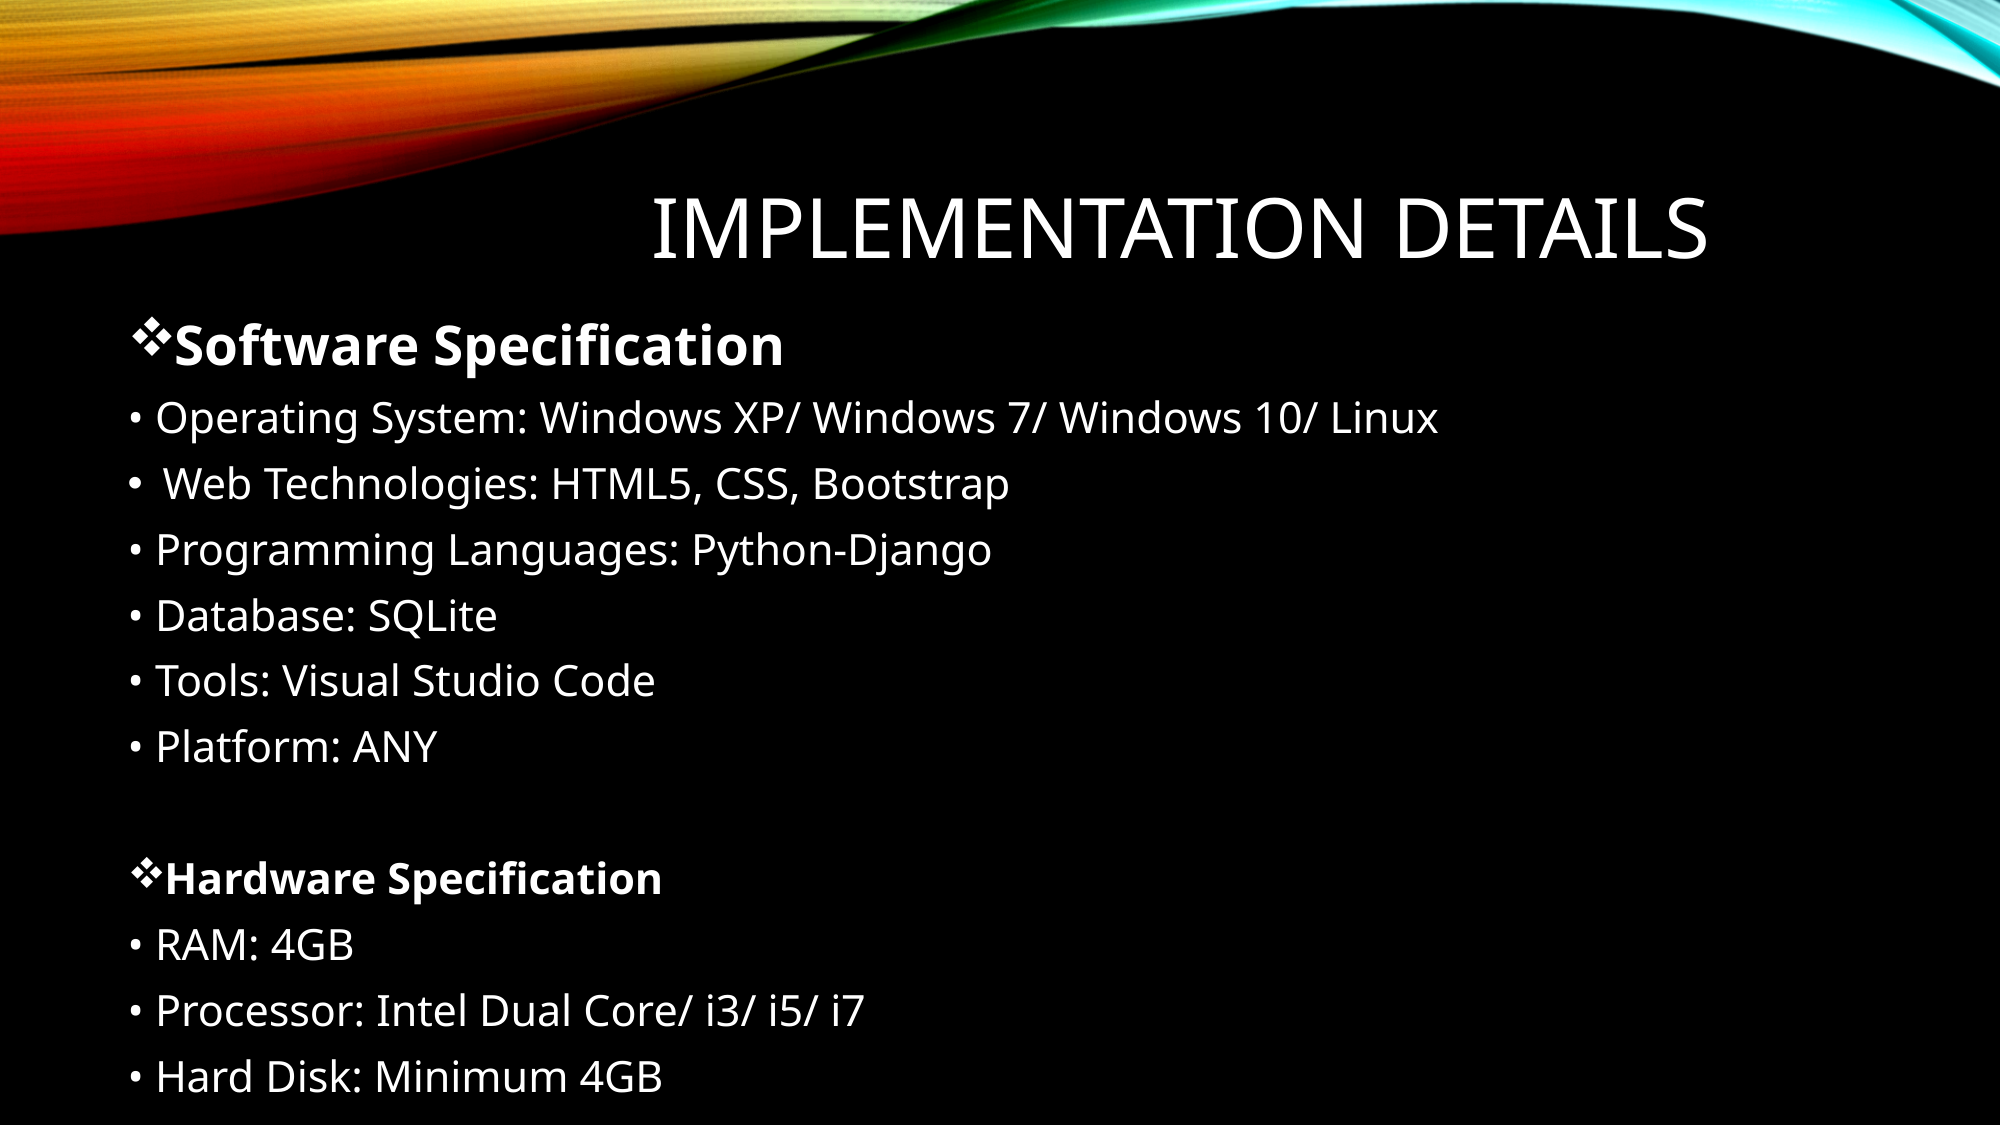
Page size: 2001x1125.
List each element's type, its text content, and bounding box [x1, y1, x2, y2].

list Software Specification • Operating System: Windows XP/ Windows 7/ Windows 10/ Linux Web Technologies: HTML5, CSS, Bootstrap • Programming Languages: Python-Django • Database: SQLite • Tools: Visual Studio Code • Platform: ANY Hardware Specification • RAM: 4GB • Processor: Intel Dual Core/ i3/ i5/ i7 • Hard Disk: Minimum 4GB [112, 310, 1888, 1115]
picture [0, 0, 2000, 237]
title Implementation Details [474, 125, 1888, 310]
